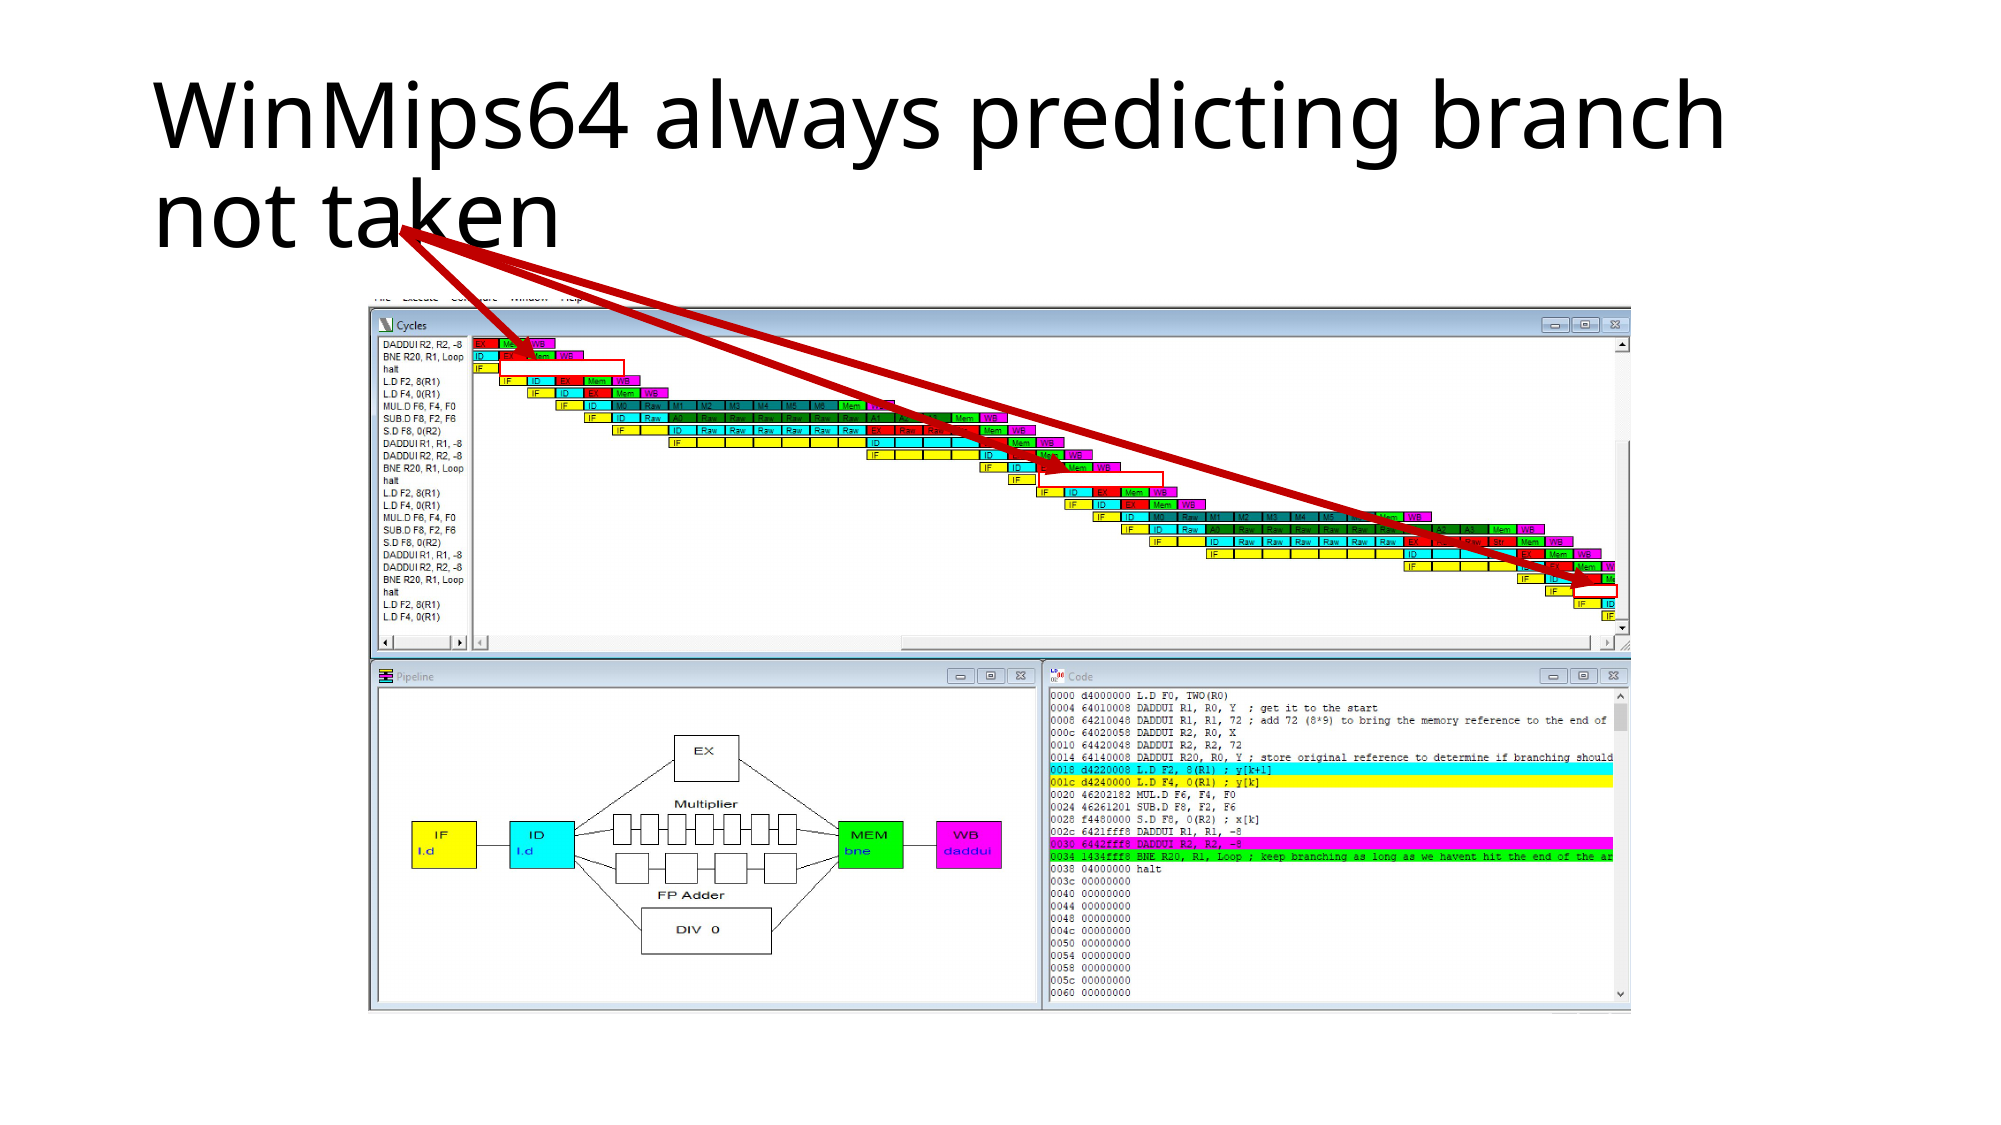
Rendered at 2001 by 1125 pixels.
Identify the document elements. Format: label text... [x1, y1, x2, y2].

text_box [401, 228, 1596, 585]
title WinMips64 always predicting branch not taken [137, 59, 1863, 278]
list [368, 299, 1632, 1014]
